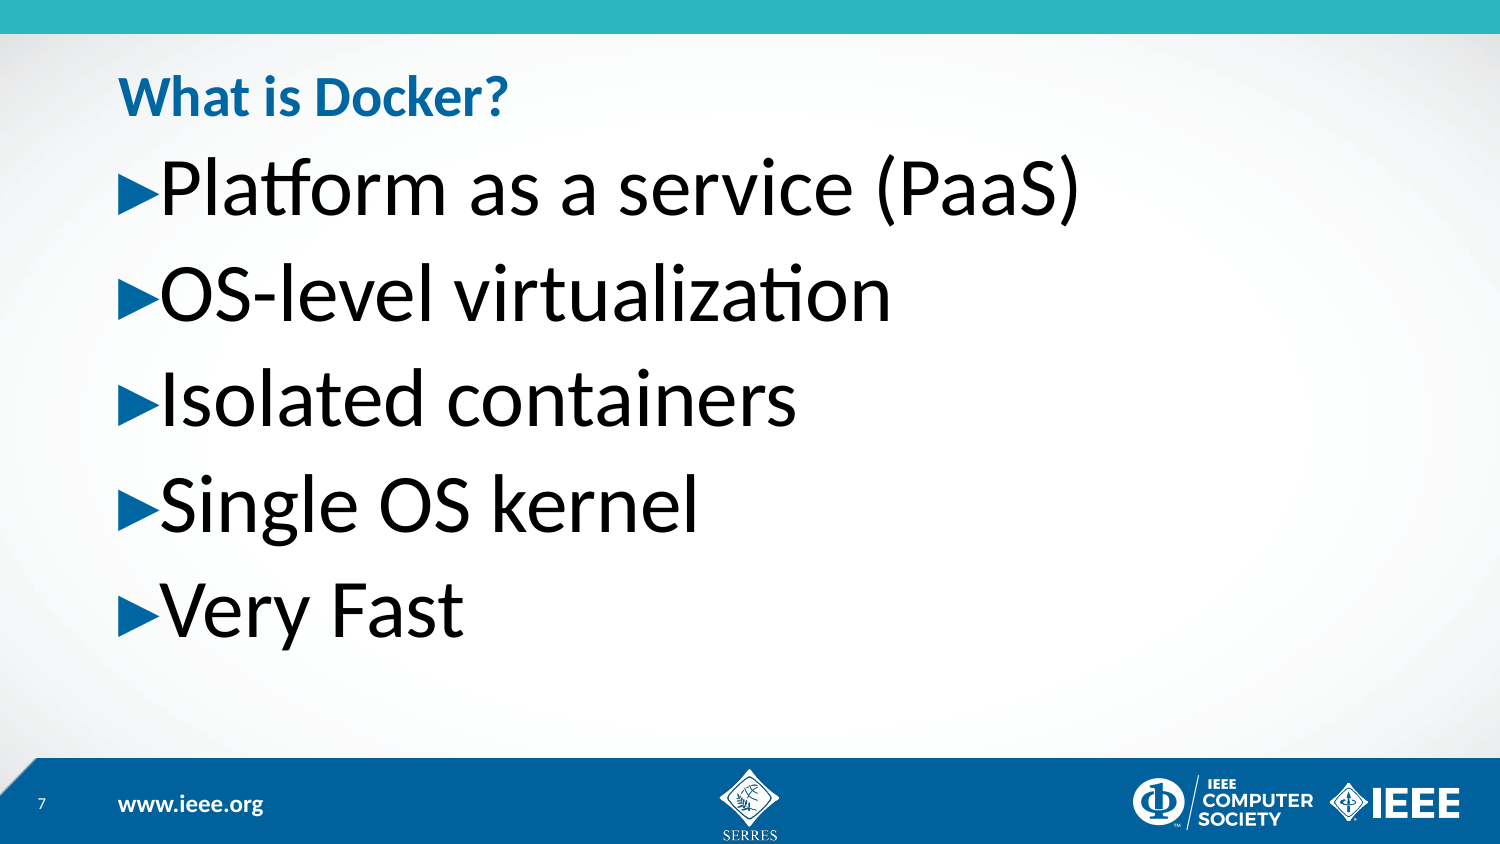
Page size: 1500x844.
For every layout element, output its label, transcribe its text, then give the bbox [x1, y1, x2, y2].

picture [1133, 775, 1313, 830]
list Platform as a service (PaaS) OS-level virtualization Isolated containers Single OS kernel Very Fast [103, 136, 1397, 710]
title What is Docker? [103, 68, 1397, 136]
slide_number 7 [22, 775, 93, 830]
picture [706, 766, 794, 844]
